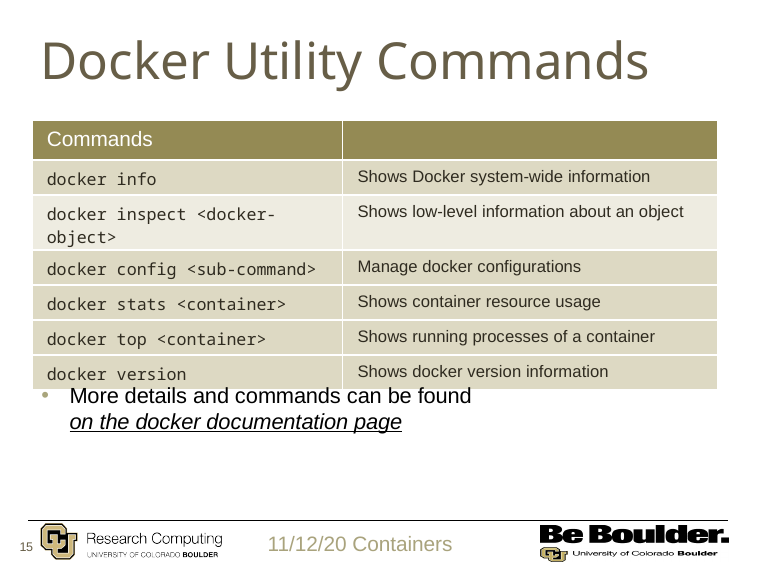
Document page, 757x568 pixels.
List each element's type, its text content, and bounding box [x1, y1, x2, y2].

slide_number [265, 530, 489, 556]
table_cell docker version [33, 356, 342, 389]
table_cell Shows running processes of a container [343, 321, 717, 354]
picture [40, 523, 222, 560]
slide_number 15 [15, 539, 35, 562]
table_cell docker config <sub-command> [33, 251, 342, 284]
table_cell Shows Docker system-wide information [343, 161, 717, 194]
table_cell Shows container resource usage [343, 286, 717, 319]
table_header Commands [33, 121, 342, 159]
table_cell docker top <container> [33, 321, 342, 354]
text_box More details and commands can be found on the docker documentation page [40, 374, 741, 434]
table_cell docker info [33, 161, 342, 194]
title Docker Utility Commands [40, 28, 654, 119]
table_cell Manage docker configurations [343, 251, 717, 284]
table_cell docker stats <container> [33, 286, 342, 319]
table_cell Shows docker version information [343, 356, 717, 374]
table_cell Shows low-level information about an object [343, 196, 717, 249]
table_cell docker inspect <docker-object> [33, 196, 342, 249]
picture [540, 525, 729, 562]
table_header [343, 121, 717, 159]
